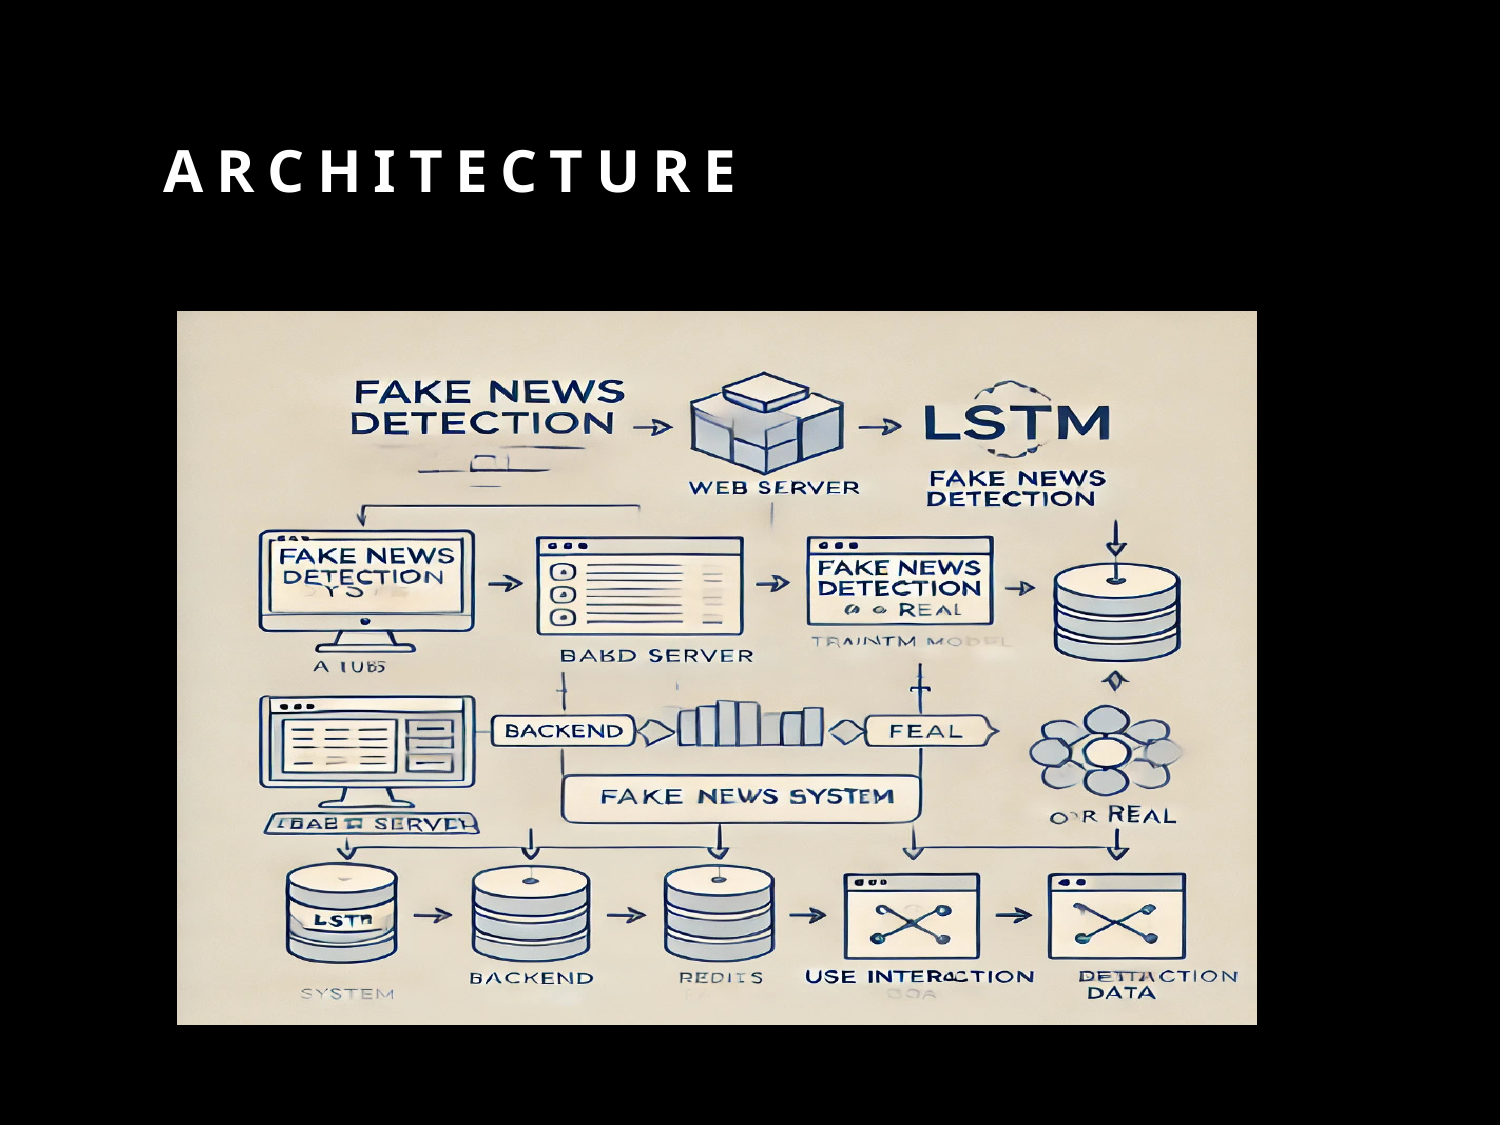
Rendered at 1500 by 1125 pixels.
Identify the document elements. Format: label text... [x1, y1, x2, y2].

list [177, 311, 1257, 1025]
title Architecture [148, 71, 1286, 213]
